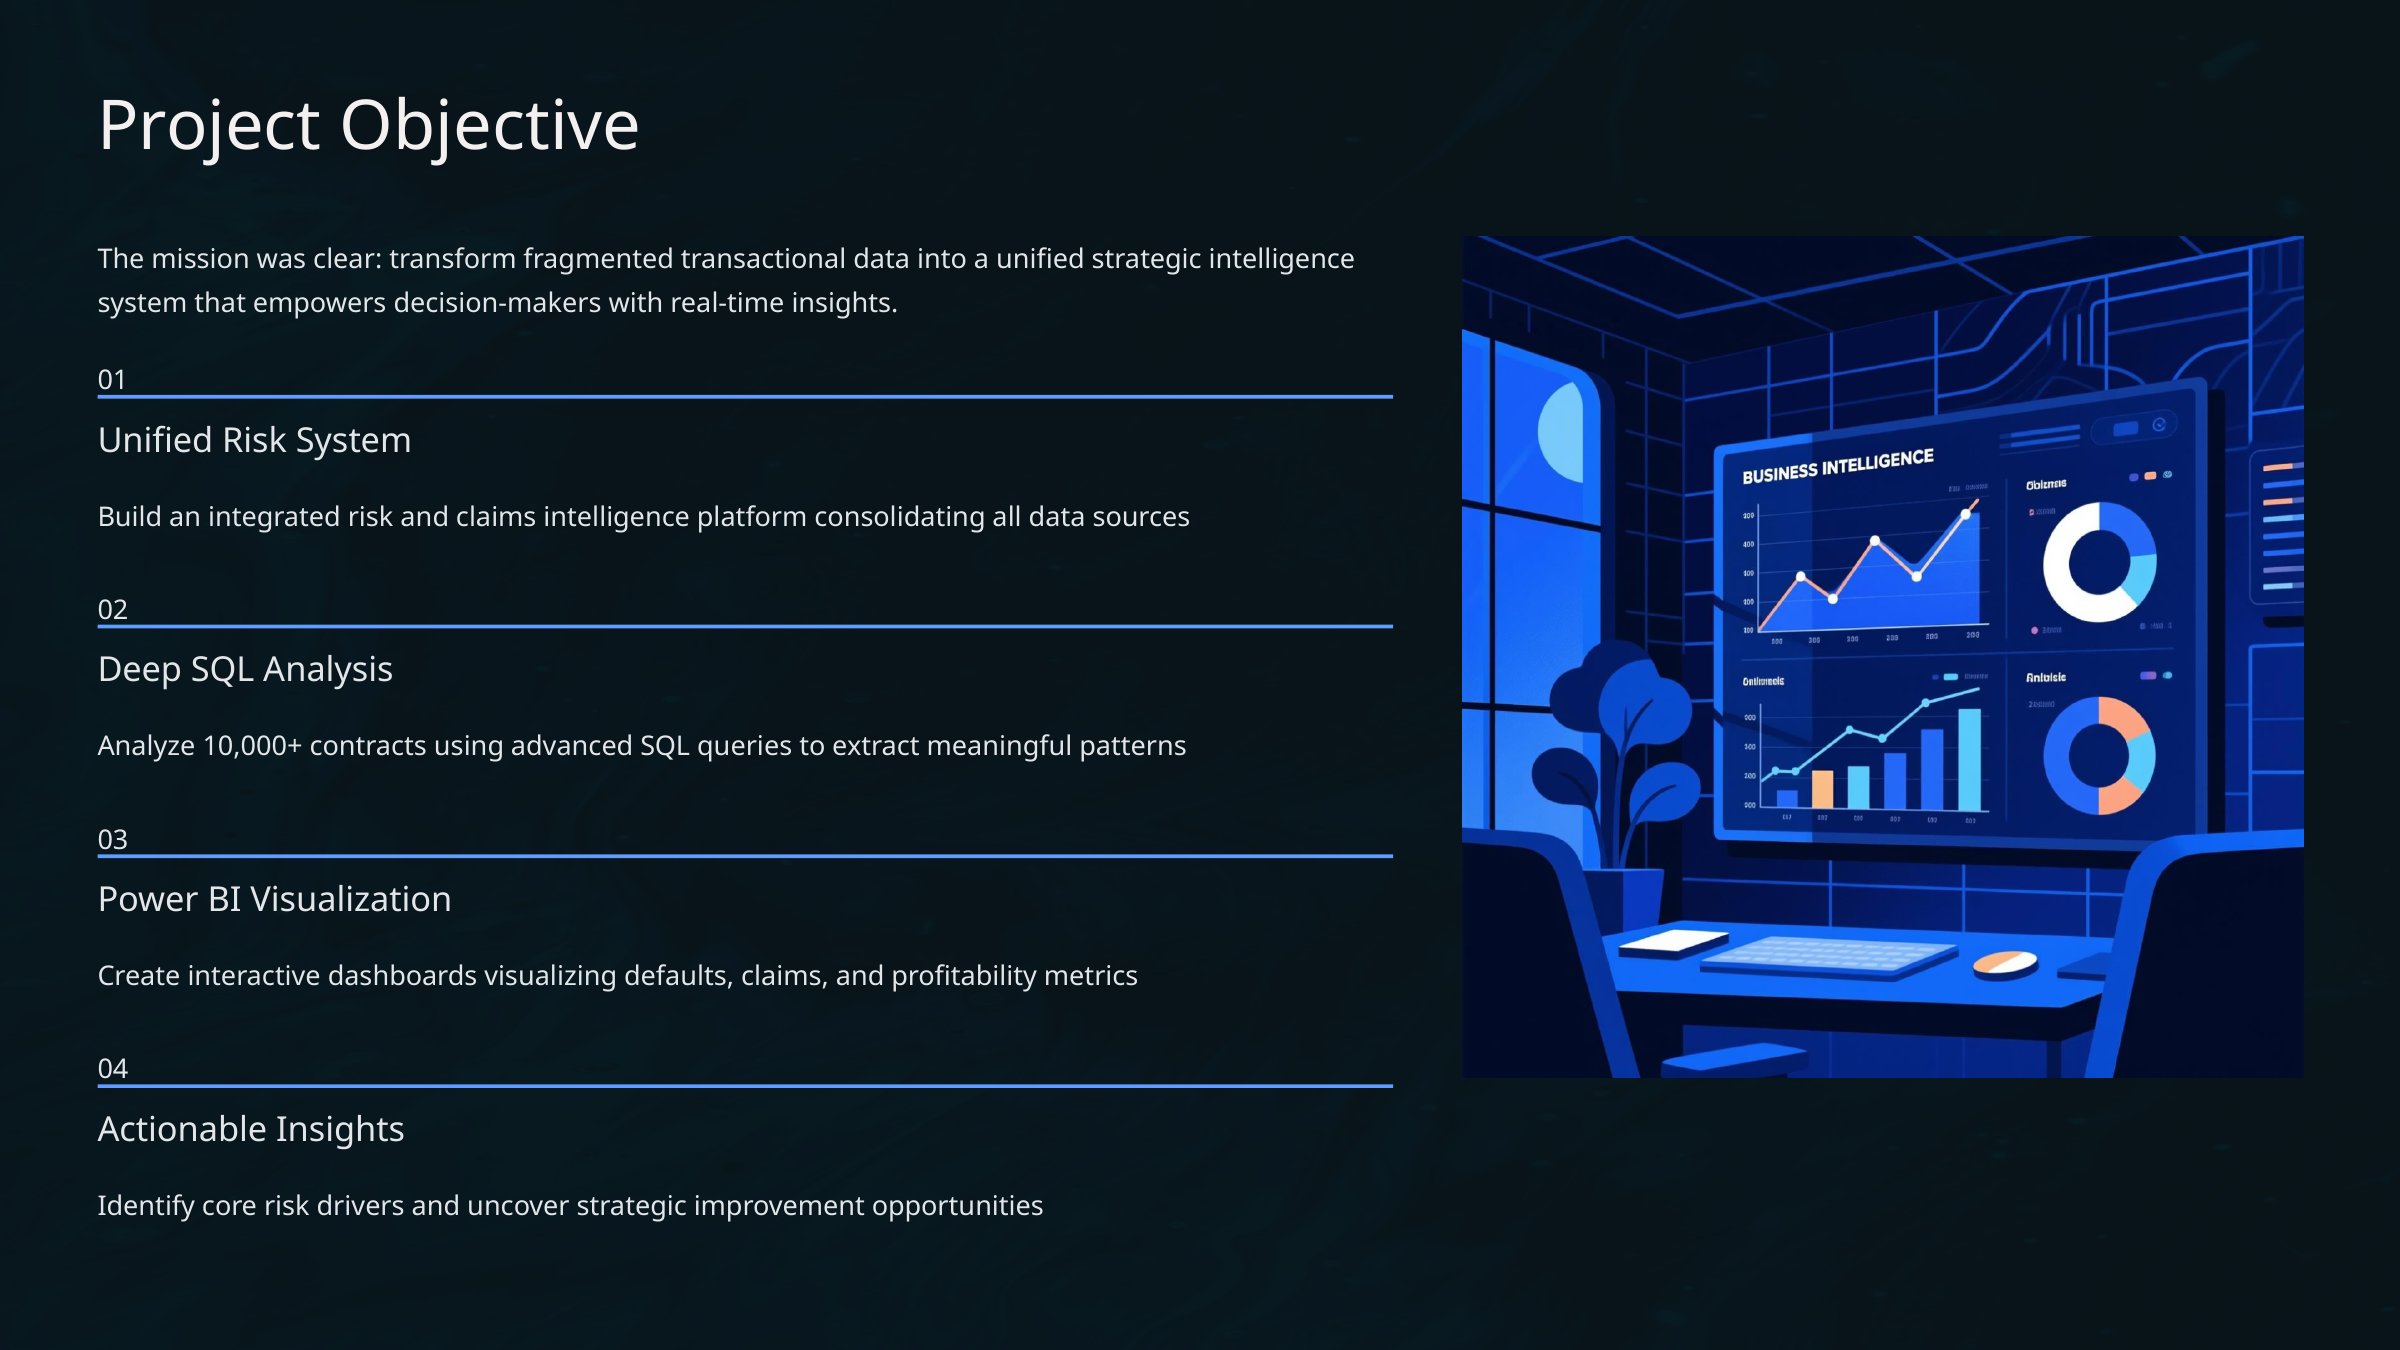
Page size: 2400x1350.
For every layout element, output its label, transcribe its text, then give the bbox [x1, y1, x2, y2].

text_box Identify core risk drivers and uncover strategic improvement opportunities [97, 1177, 1394, 1222]
text_box 02 [97, 580, 126, 616]
text_box Actionable Insights [97, 1105, 446, 1150]
text_box 01 [97, 351, 126, 386]
text_box [97, 624, 1394, 629]
text_box Build an integrated risk and claims intelligence platform consolidating all data sources [97, 487, 1394, 533]
text_box Unified Risk System [97, 416, 446, 460]
text_box [97, 394, 1394, 399]
text_box Power BI Visualization [97, 875, 476, 920]
text_box Create interactive dashboards visualizing defaults, claims, and profitability metrics [97, 947, 1394, 992]
text_box The mission was clear: transform fragmented transactional data into a unified strategic intelligence system that empowers decision-makers with real-time insights. [97, 230, 1394, 320]
text_box Analyze 10,000+ contracts using advanced SQL queries to extract meaningful patterns [97, 717, 1394, 763]
text_box 03 [97, 810, 126, 846]
text_box 04 [97, 1040, 126, 1076]
text_box Project Objective [97, 76, 795, 164]
text_box Deep SQL Analysis [97, 646, 446, 690]
picture [1462, 236, 2304, 1079]
text_box [97, 854, 1394, 859]
text_box [97, 1084, 1394, 1088]
